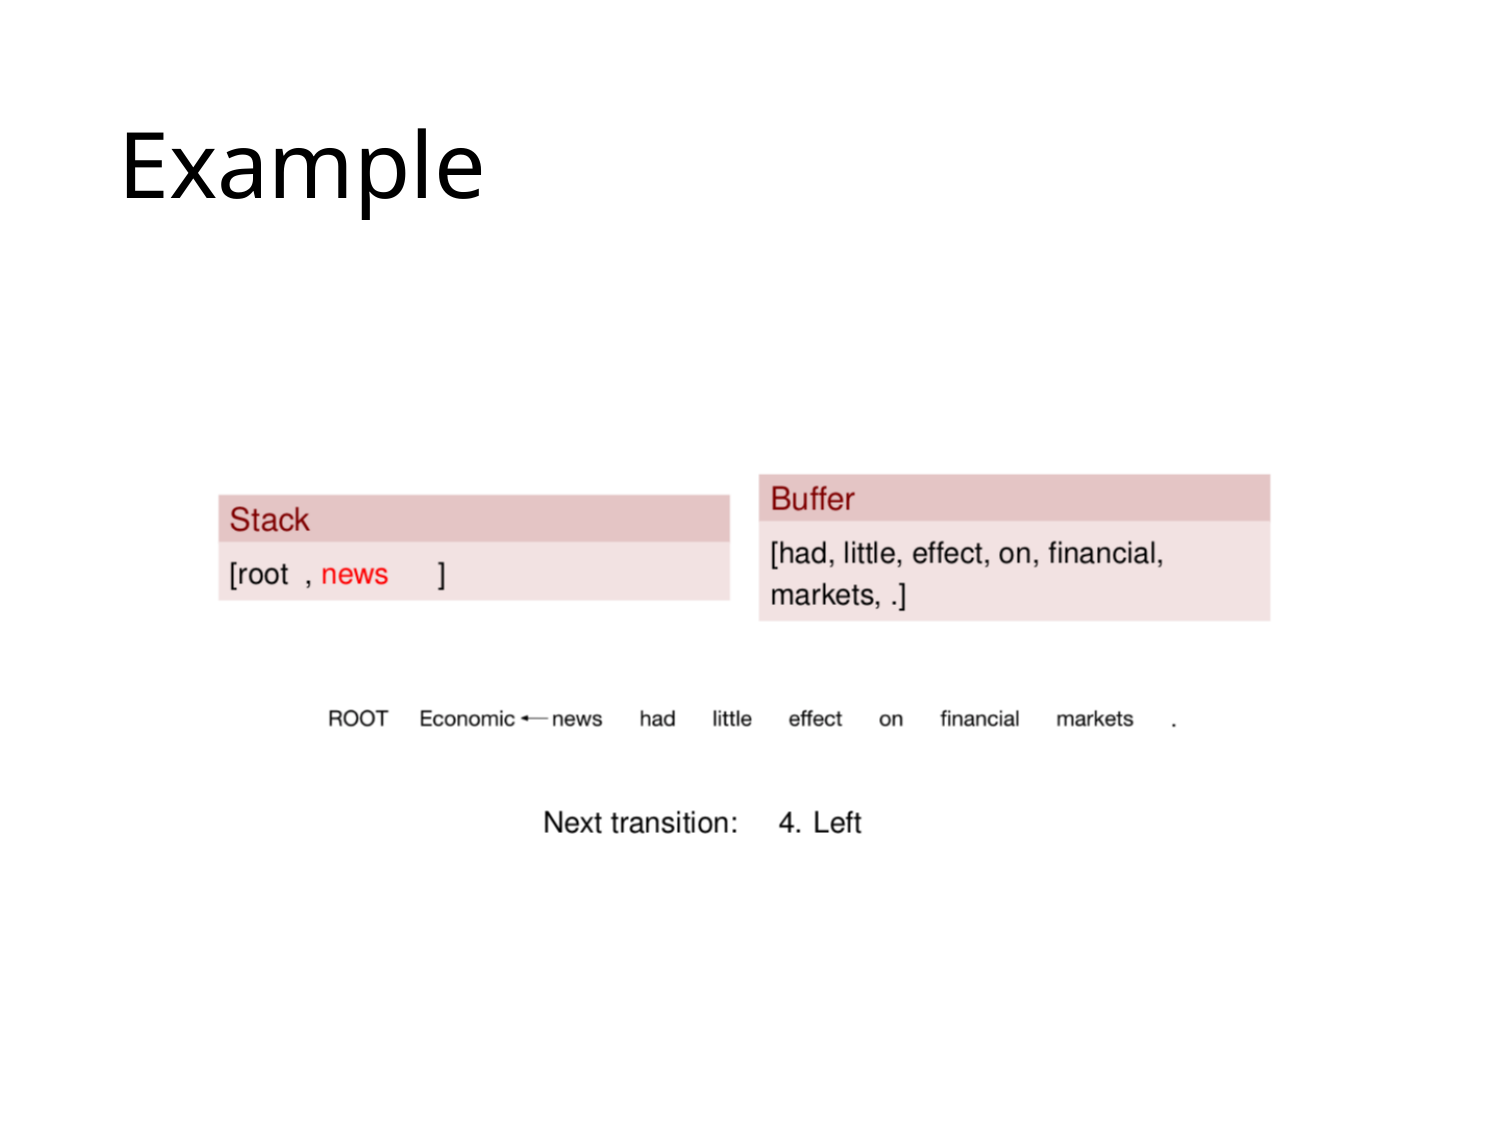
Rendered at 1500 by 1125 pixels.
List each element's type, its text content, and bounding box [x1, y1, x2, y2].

title Example [103, 59, 1397, 278]
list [209, 403, 1291, 910]
